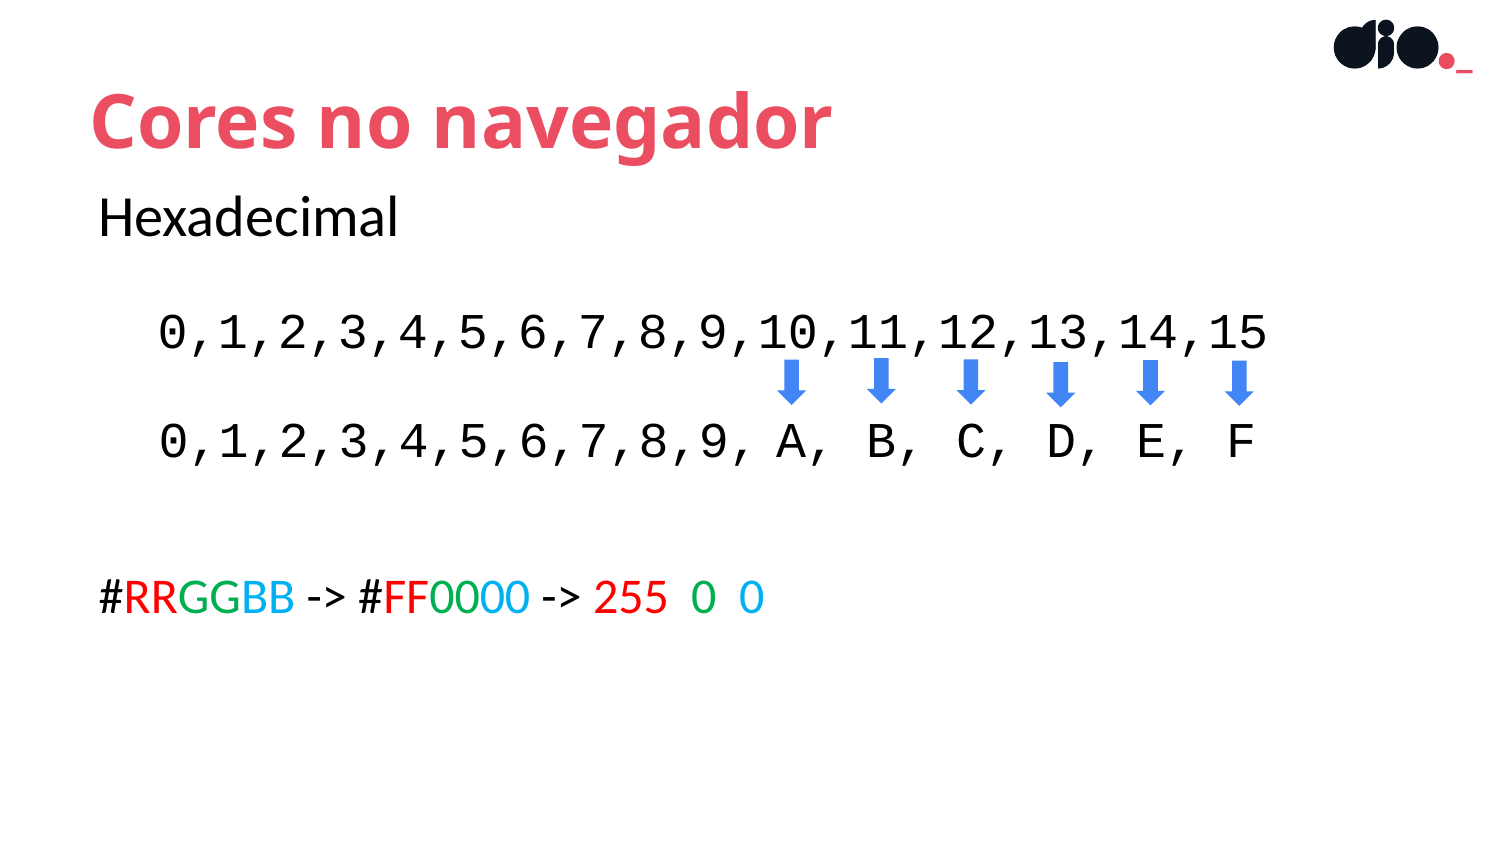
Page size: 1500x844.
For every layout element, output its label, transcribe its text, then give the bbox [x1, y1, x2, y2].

text_box [1222, 358, 1256, 409]
text_box [1134, 358, 1168, 408]
text_box Cores no navegador [74, 42, 1390, 182]
text_box 0,1,2,3,4,5,6,7,8,9, A, B, C, D, E, F [57, 399, 1358, 475]
text_box [954, 357, 988, 407]
text_box Hexadecimal [83, 171, 1363, 256]
text_box [864, 356, 898, 406]
picture [1333, 19, 1473, 74]
text_box #RRGGBB -> #FF0000 -> 255 0 0 [83, 556, 1157, 631]
text_box [1044, 359, 1078, 410]
text_box [775, 357, 809, 408]
text_box 0,1,2,3,4,5,6,7,8,9,10,11,12,13,14,15 [62, 291, 1363, 366]
